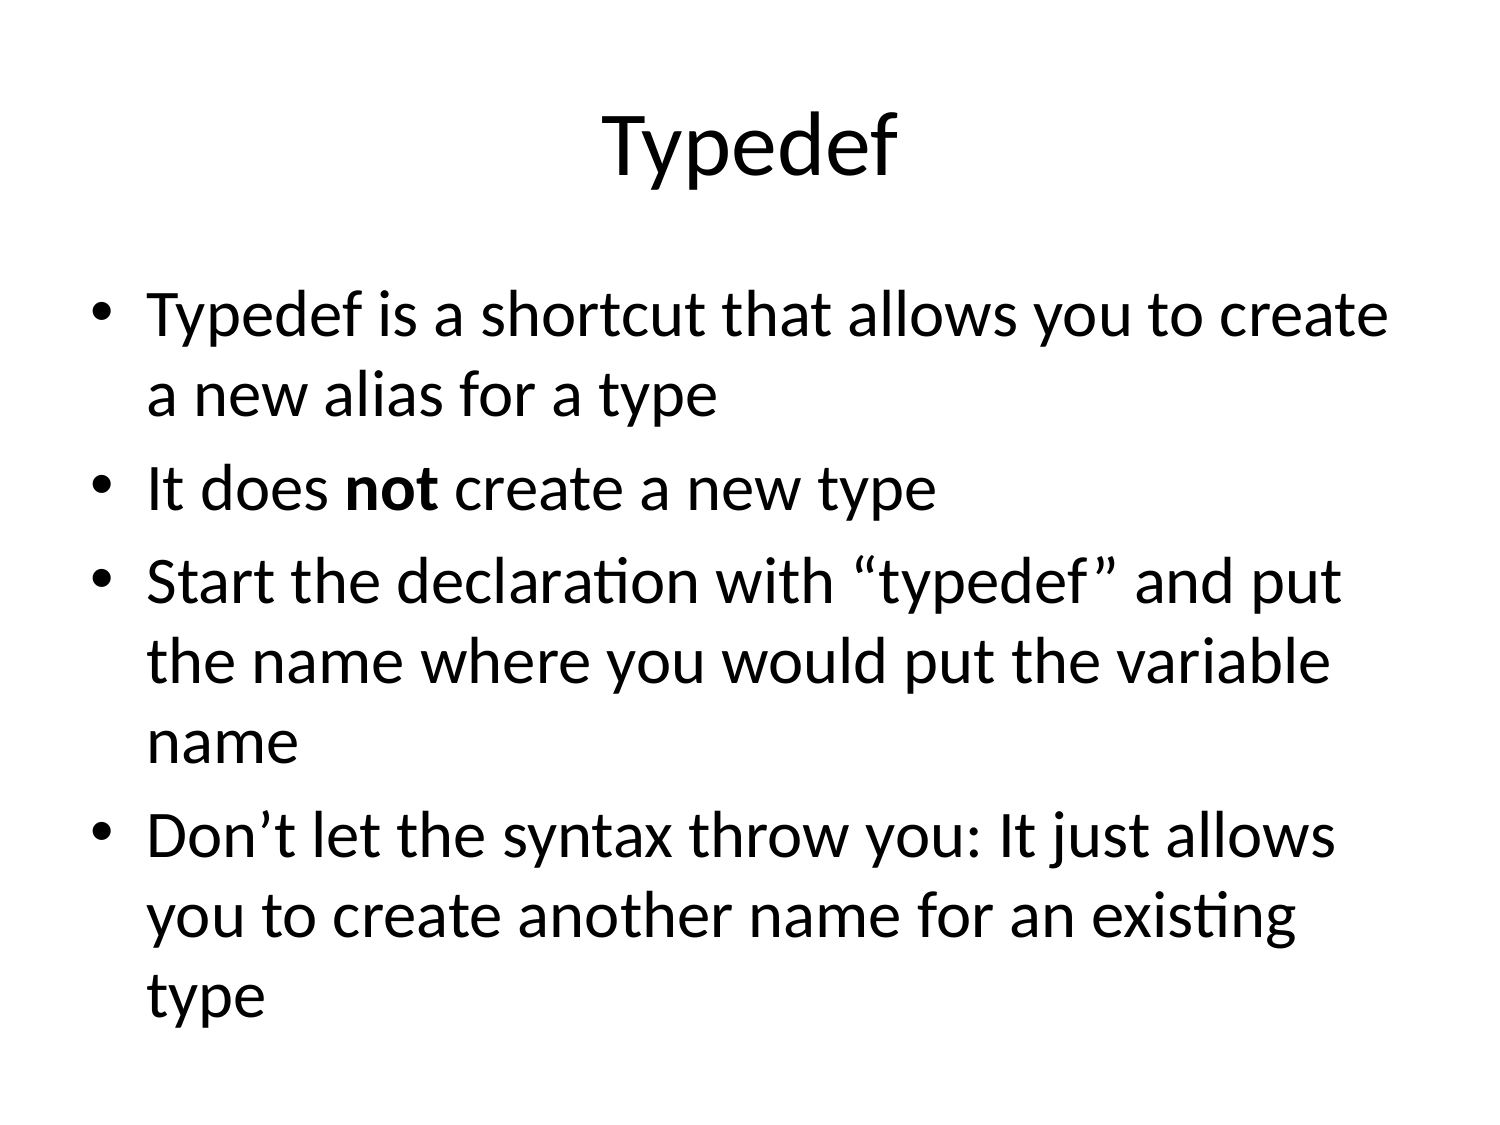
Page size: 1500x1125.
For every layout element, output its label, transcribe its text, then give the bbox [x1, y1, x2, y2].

title Typedef [75, 45, 1425, 233]
list Typedef is a shortcut that allows you to create a new alias for a type It does not create a new type Start the declaration with “typedef” and put the name where you would put the variable name Don’t let the syntax throw you: It just allows you to create another name for an existing type [75, 262, 1425, 1044]
